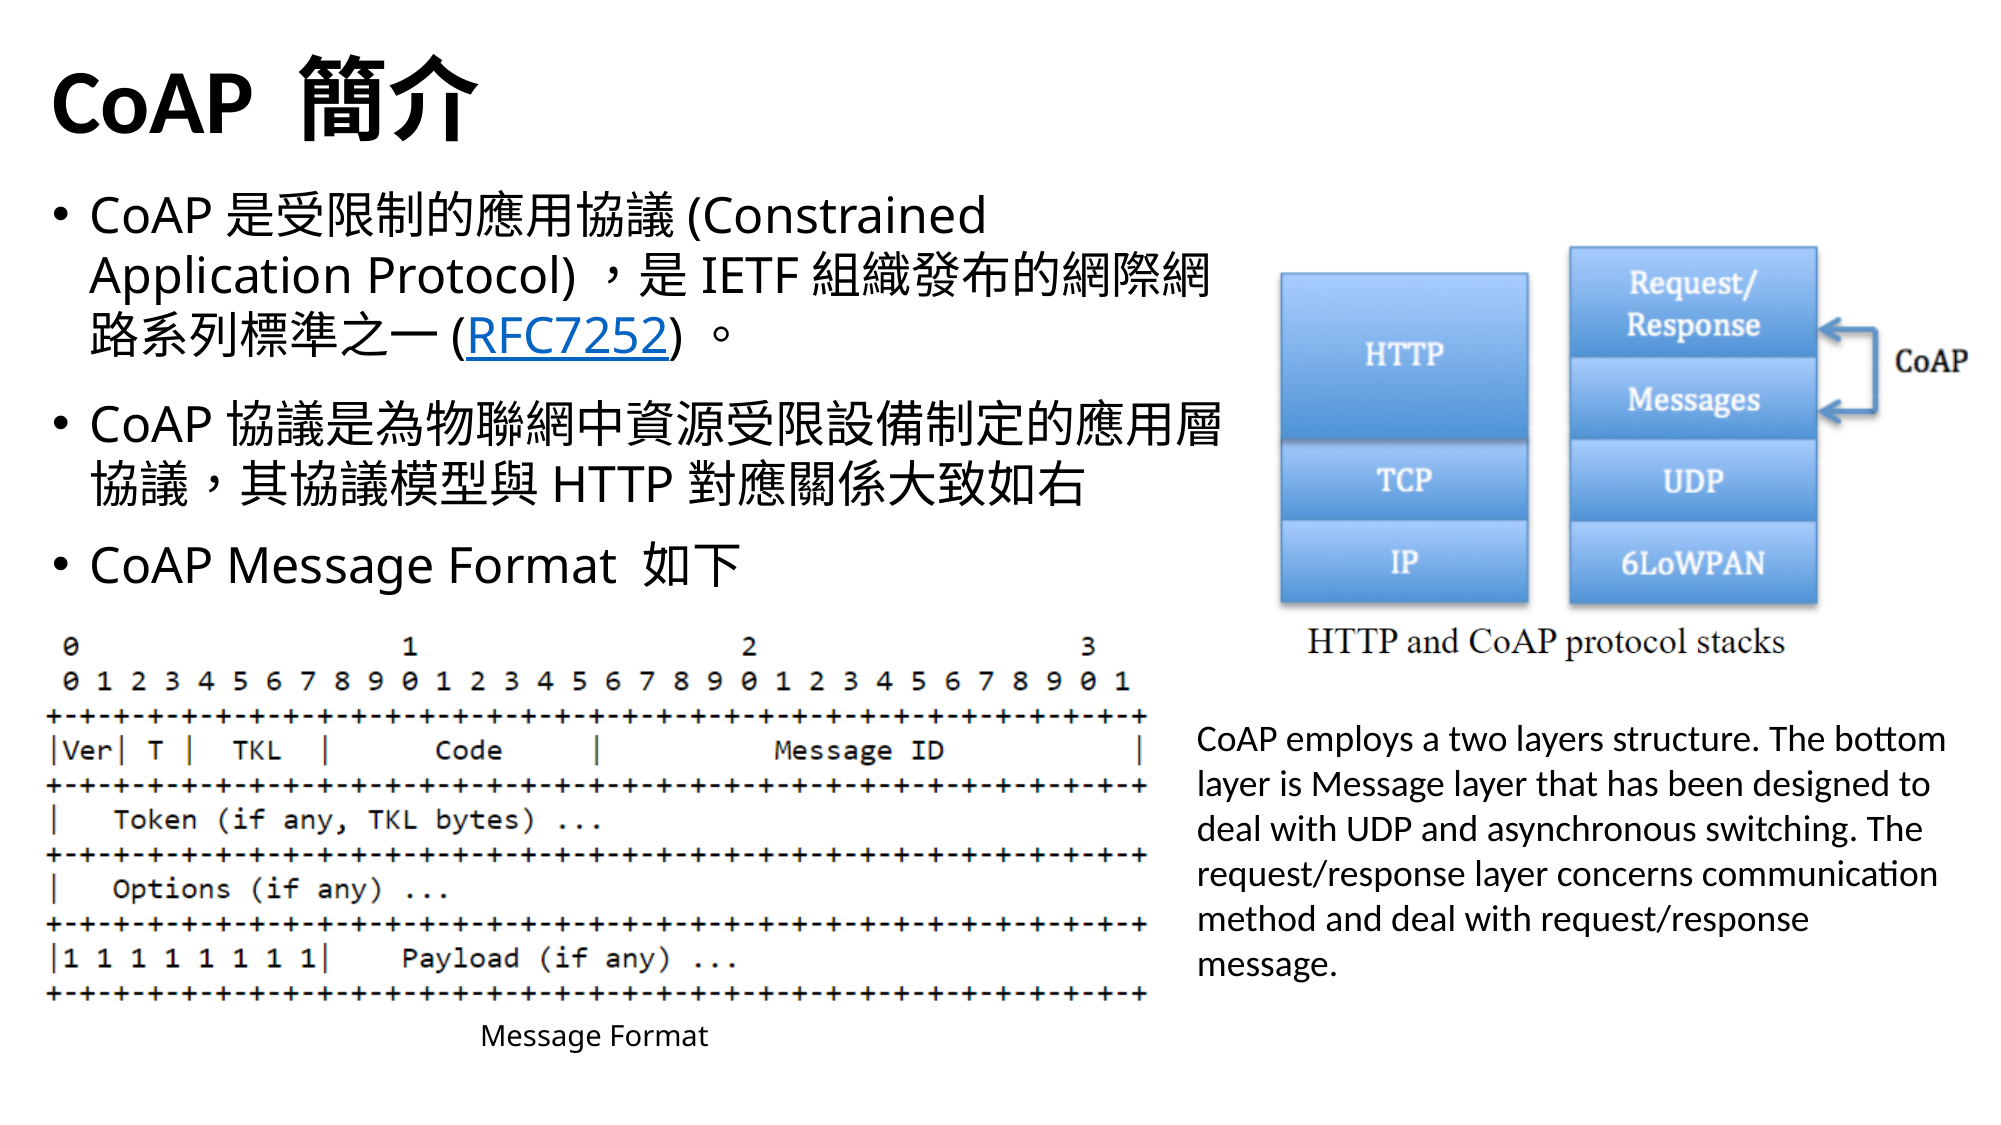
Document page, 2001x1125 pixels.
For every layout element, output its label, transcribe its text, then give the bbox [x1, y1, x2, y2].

picture [1274, 236, 1975, 666]
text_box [36, 627, 1152, 1058]
title CoAP 簡介 [37, 32, 1969, 176]
text_box CoAP employs a two layers structure. The bottom layer is Message layer that has been designed to deal with UDP and asynchronous switching. The request/response layer concerns communication method and deal with request/response message. [1182, 706, 1969, 992]
list CoAP是受限制的應用協議(Constrained Application Protocol)，是IETF組織發布的網際網路系列標準之一(RFC7252)。 CoAP協議是為物聯網中資源受限設備制定的應用層協議，其協議模型與HTTP對應關係大致如右 CoAP Message Format 如下 [37, 175, 1275, 1093]
